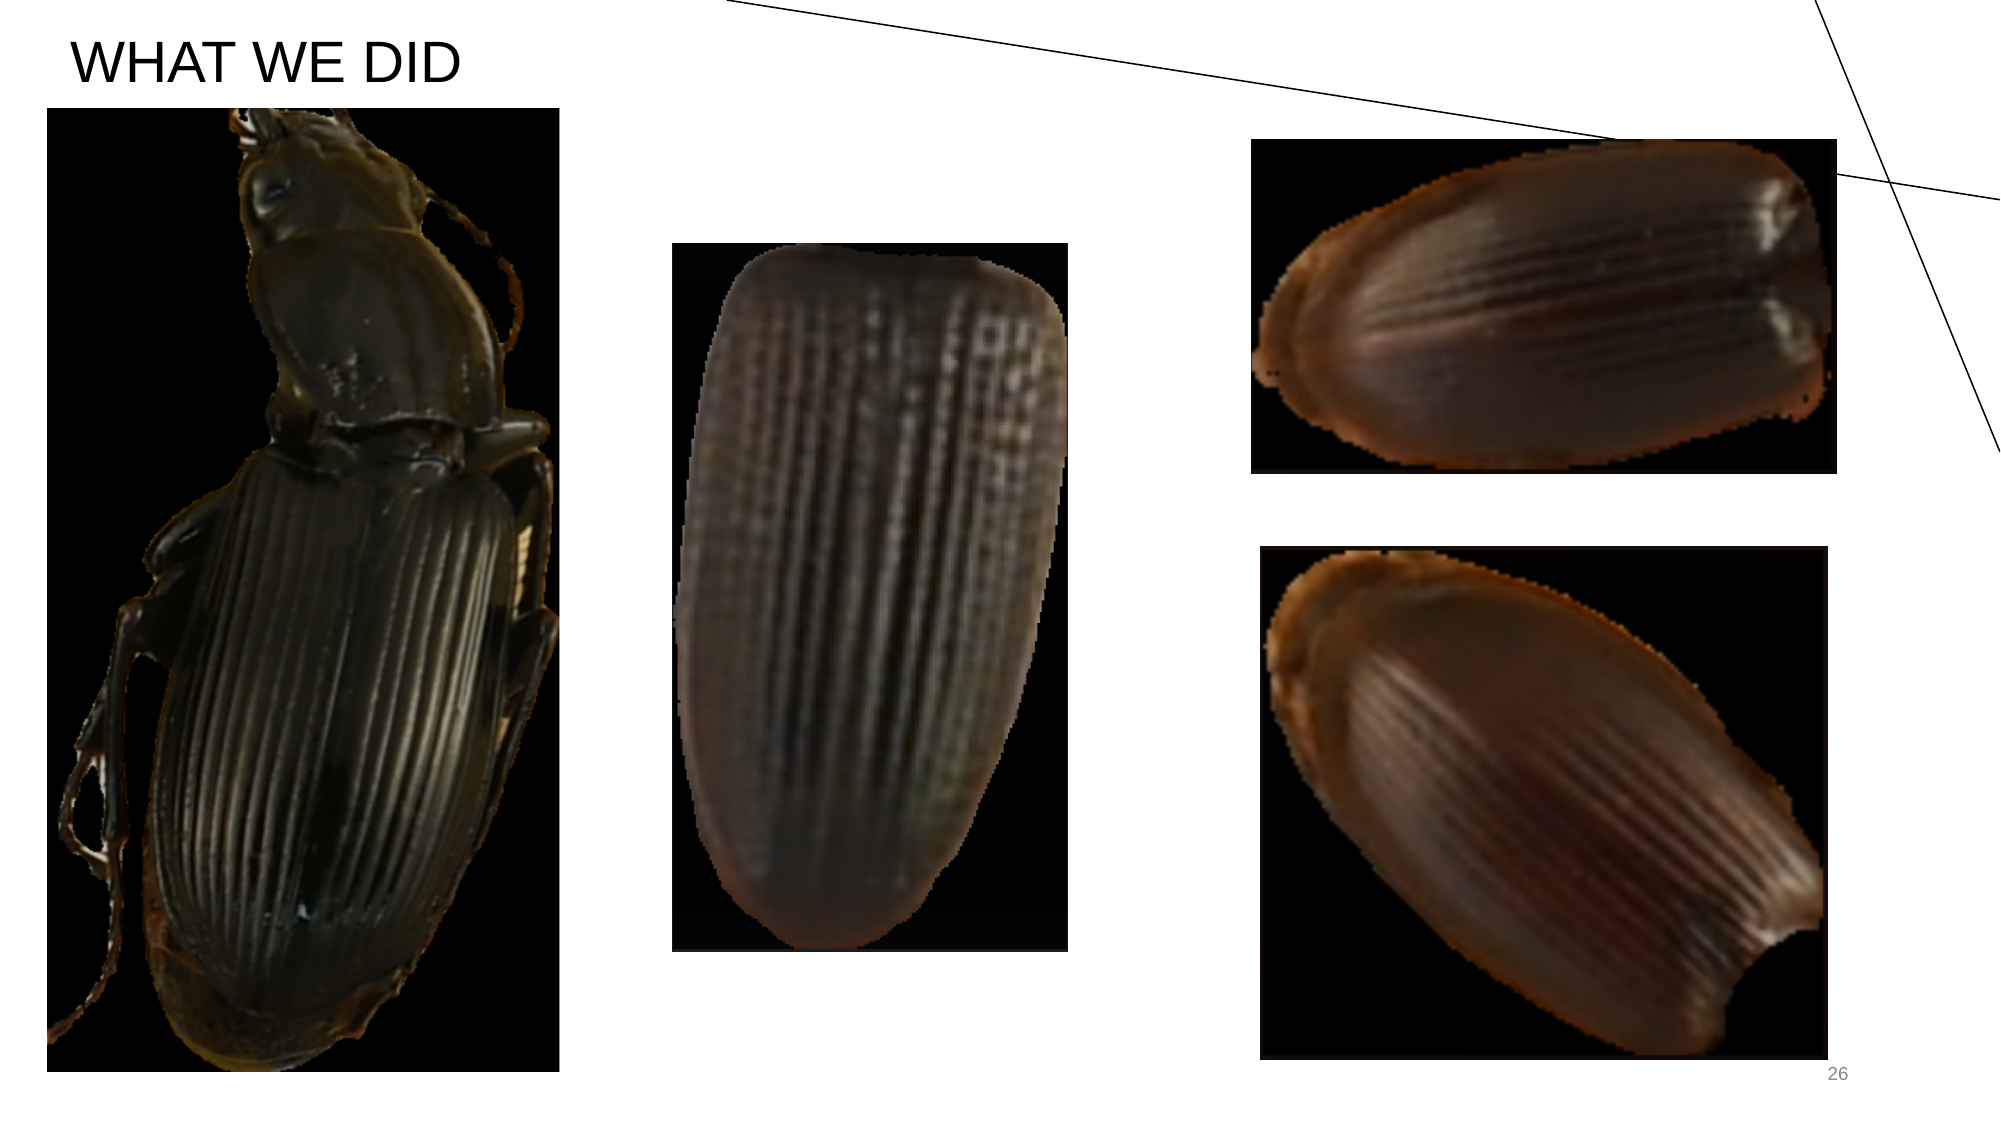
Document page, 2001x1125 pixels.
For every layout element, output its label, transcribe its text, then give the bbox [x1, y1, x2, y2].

picture [47, 108, 562, 1072]
picture [1251, 138, 1837, 474]
title WHAT WE DID [22, 19, 511, 103]
slide_number ‹#› [1701, 1042, 1864, 1103]
picture [1260, 546, 1828, 1060]
picture [671, 243, 1068, 952]
